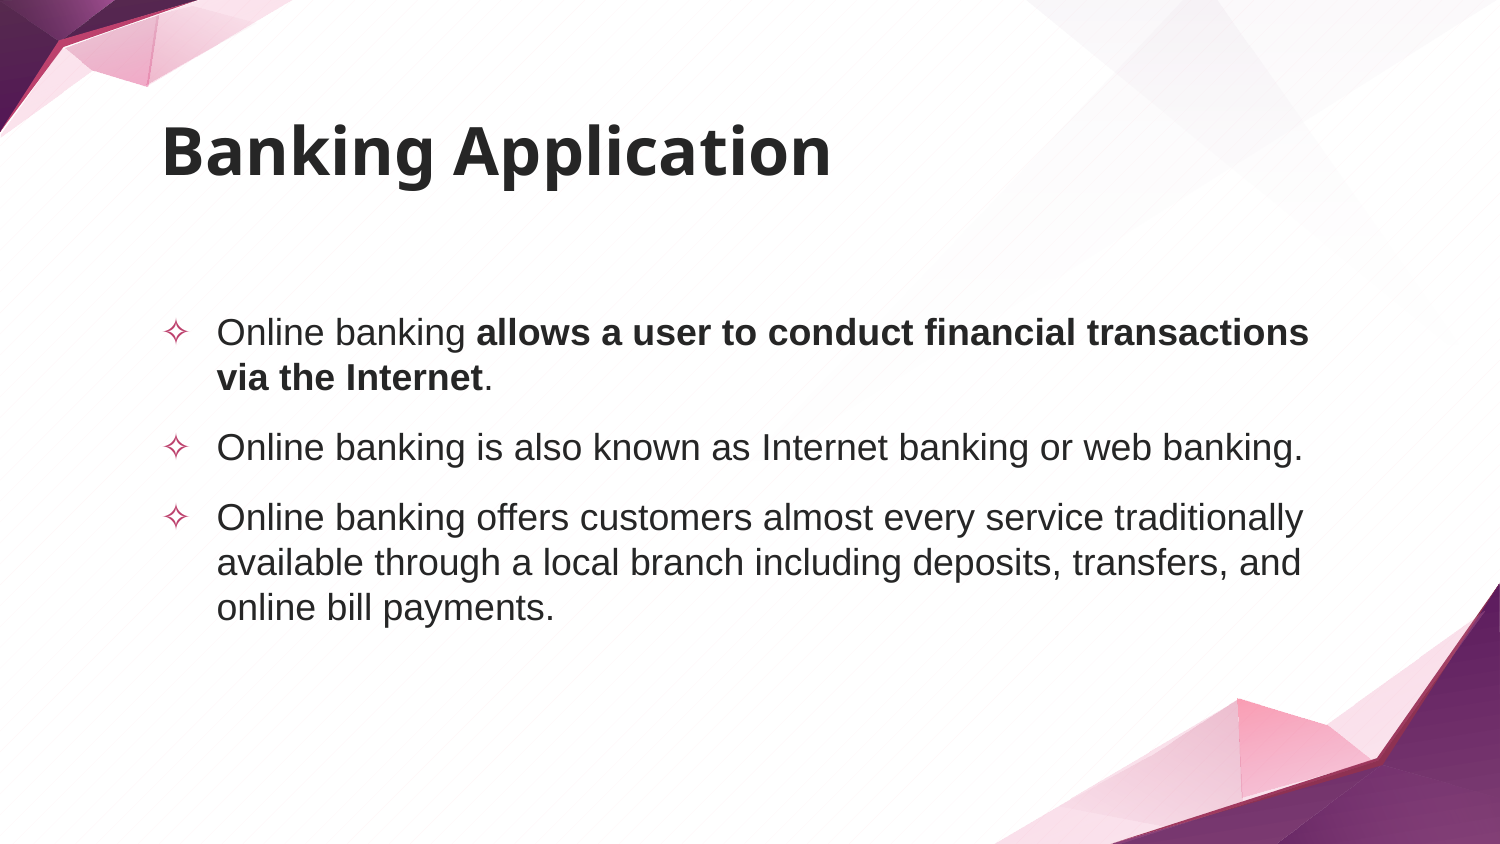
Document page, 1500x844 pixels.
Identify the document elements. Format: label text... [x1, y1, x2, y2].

title Banking Application [145, 32, 1357, 197]
list Online banking allows a user to conduct financial transactions via the Internet. Online banking is also known as Internet banking or web banking. Online banking offers customers almost every service traditionally available through a local branch including deposits, transfers, and online bill payments. [145, 293, 1357, 761]
